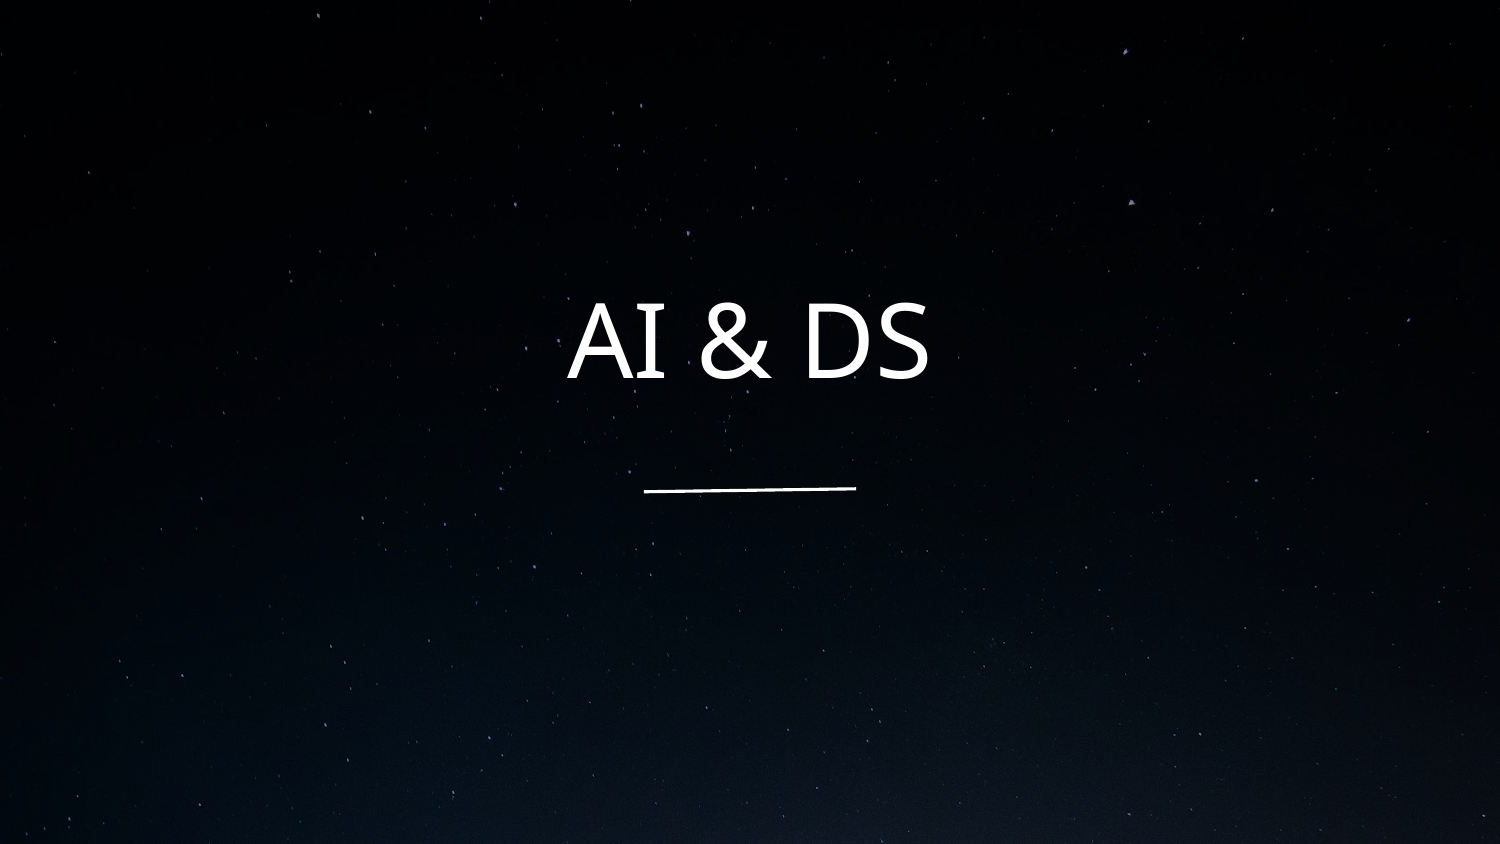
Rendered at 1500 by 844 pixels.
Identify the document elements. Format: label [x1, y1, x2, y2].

text_box [643, 488, 857, 492]
picture [0, 0, 1500, 844]
